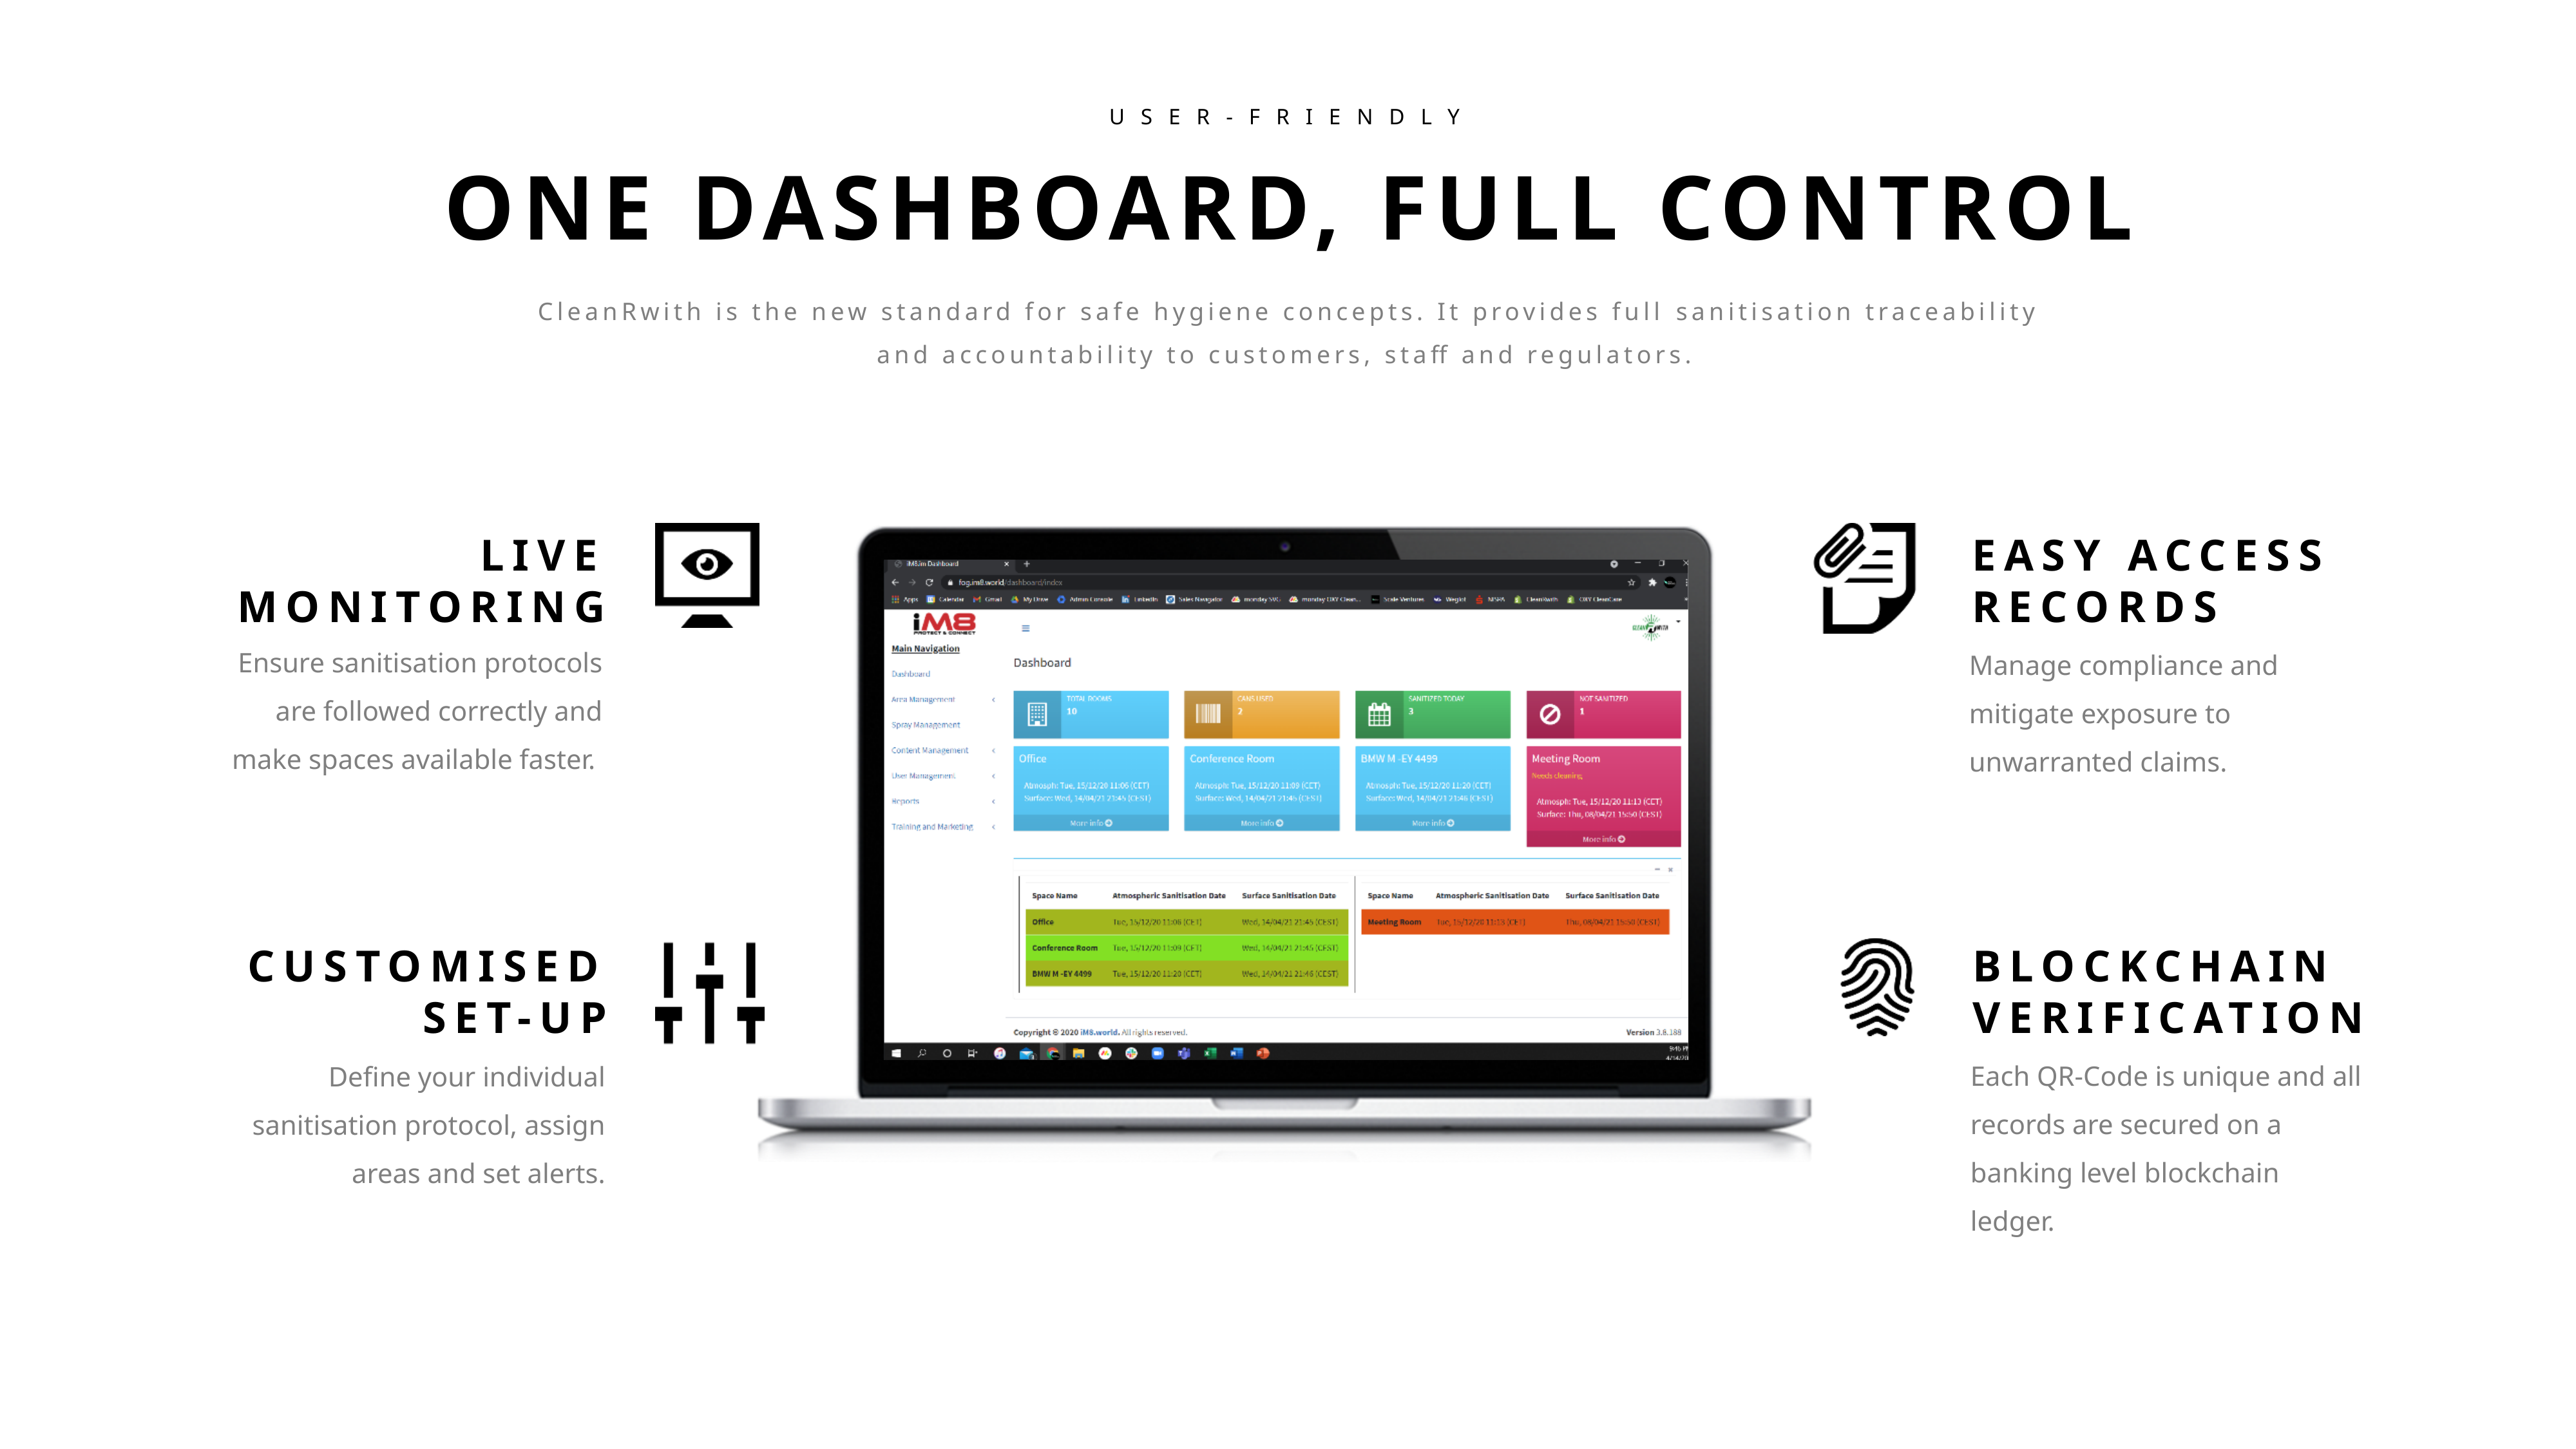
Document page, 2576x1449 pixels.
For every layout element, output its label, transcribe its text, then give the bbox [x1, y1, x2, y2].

text_box CUSTOMISED SET-UP [198, 934, 617, 1047]
text_box Ensure sanitisation protocols are followed correctly and make spaces available faster. [215, 636, 613, 779]
text_box Define your individual sanitisation protocol, assign areas and set alerts. [194, 1039, 615, 1194]
text_box Each QR-Code is unique and all records are secured on a banking level blockchain ledger. [1961, 1038, 2378, 1290]
text_box CleanRwith is the new standard for safe hygiene concepts. It provides full sanitisation traceability and accountability to customers, staff and regulators. [514, 276, 2063, 374]
text_box Manage compliance and mitigate exposure to unwarranted claims. [1960, 627, 2356, 782]
picture [1829, 938, 1927, 1037]
text_box EASY ACCESS RECORDS [1962, 523, 2383, 636]
text_box LIVE MONITORING [207, 523, 616, 636]
text_box ONE DASHBOARD, FULL CONTROL [434, 147, 2145, 263]
picture [655, 523, 759, 628]
text_box USER-FRIENDLY [1099, 98, 1470, 134]
picture [884, 560, 1688, 1060]
picture [1809, 523, 1920, 634]
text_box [745, 387, 1835, 1325]
picture [655, 938, 765, 1048]
text_box BLOCKCHAIN VERIFICATION [1963, 934, 2414, 1124]
